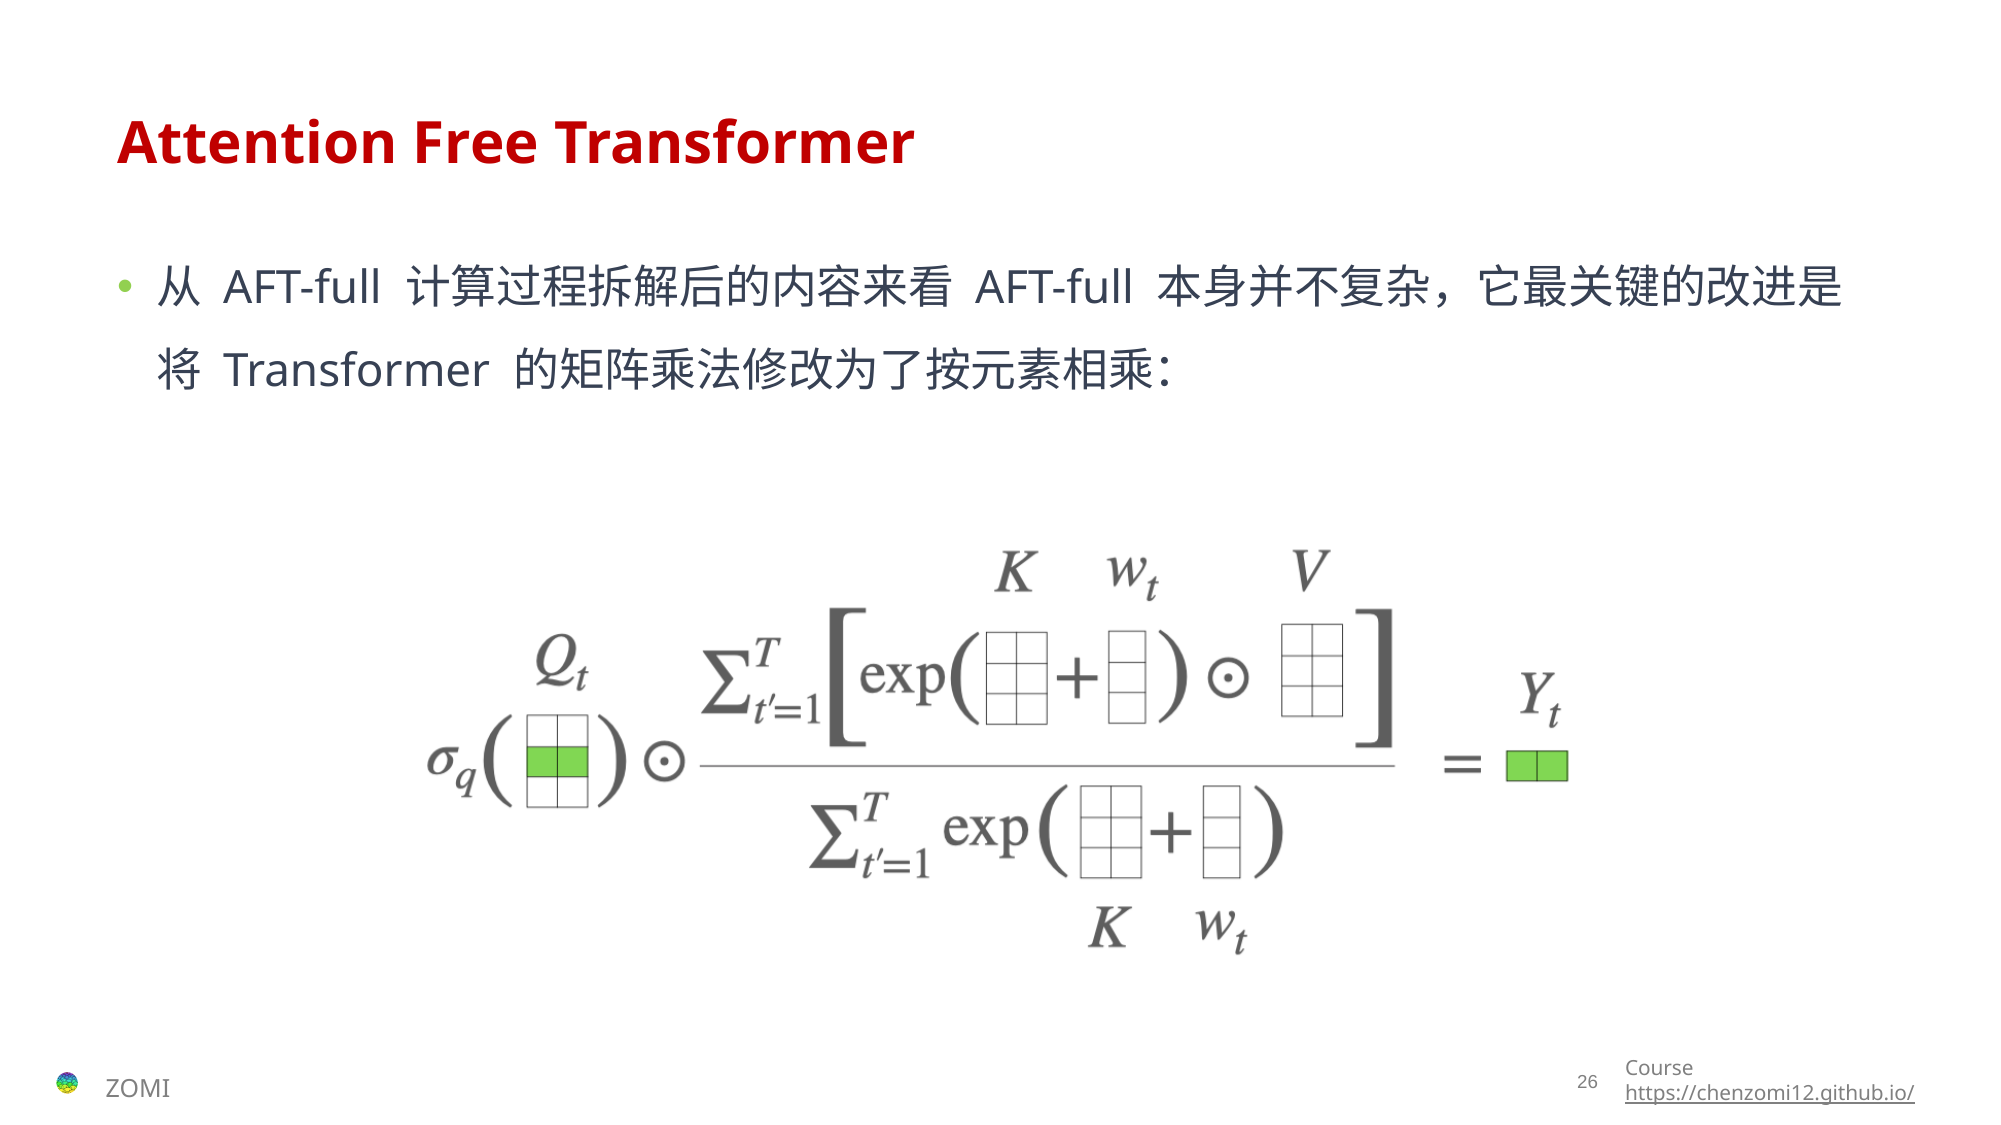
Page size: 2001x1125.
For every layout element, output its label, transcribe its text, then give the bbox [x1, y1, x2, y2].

picture [57, 1073, 77, 1093]
list 从 AFT-full 计算过程拆解后的内容来看 AFT-full 本身并不复杂，它最关键的改进是将 Transformer 的矩阵乘法修改为了按元素相乘： [102, 223, 1901, 1043]
title Attention Free Transformer [102, 91, 1901, 189]
picture [347, 499, 1624, 971]
